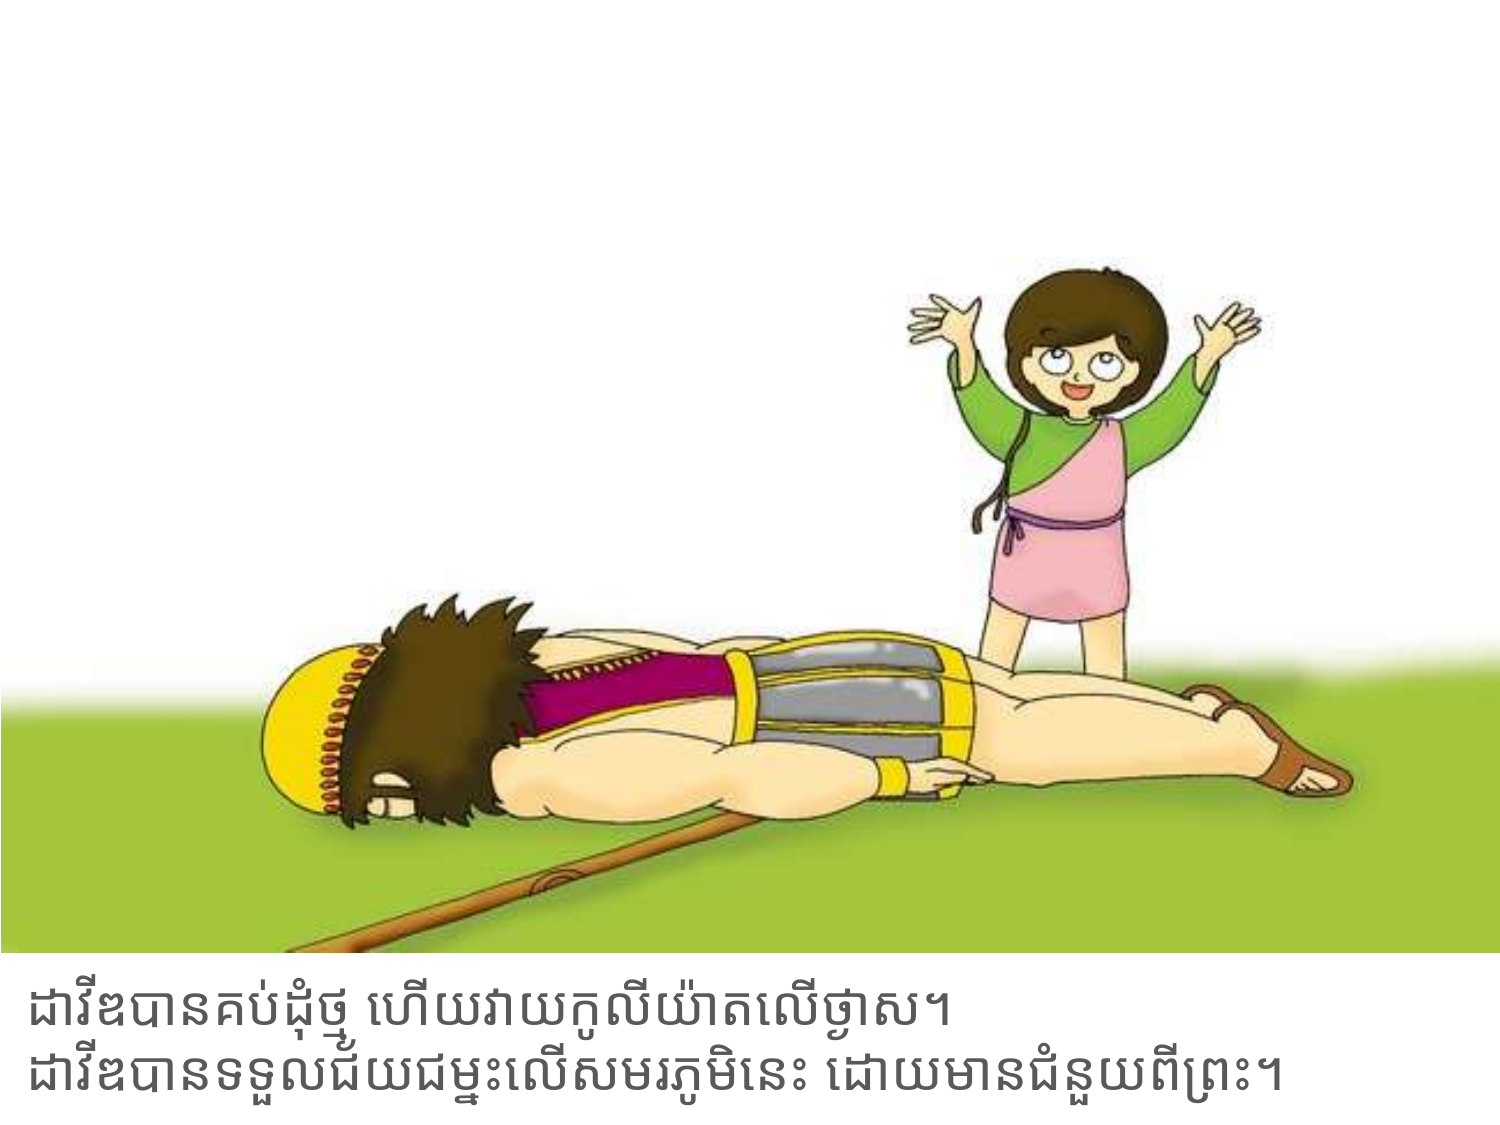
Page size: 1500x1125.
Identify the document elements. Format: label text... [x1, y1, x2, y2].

picture [1, 0, 1500, 953]
text_box ដាវីឌ​បាន​គប់​ដុំ​ថ្ម ហើយ​វាយ​កូលីយ៉ាត​លើ​ថ្ងាស។ ដាវីឌ​បាន​ទទួល​ជ័យ​ជម្នះ​លើ​សមរភូមិ​នេះ ដោយ​មាន​ជំនួយ​ពី​ព្រះ។ [11, 964, 1498, 1109]
